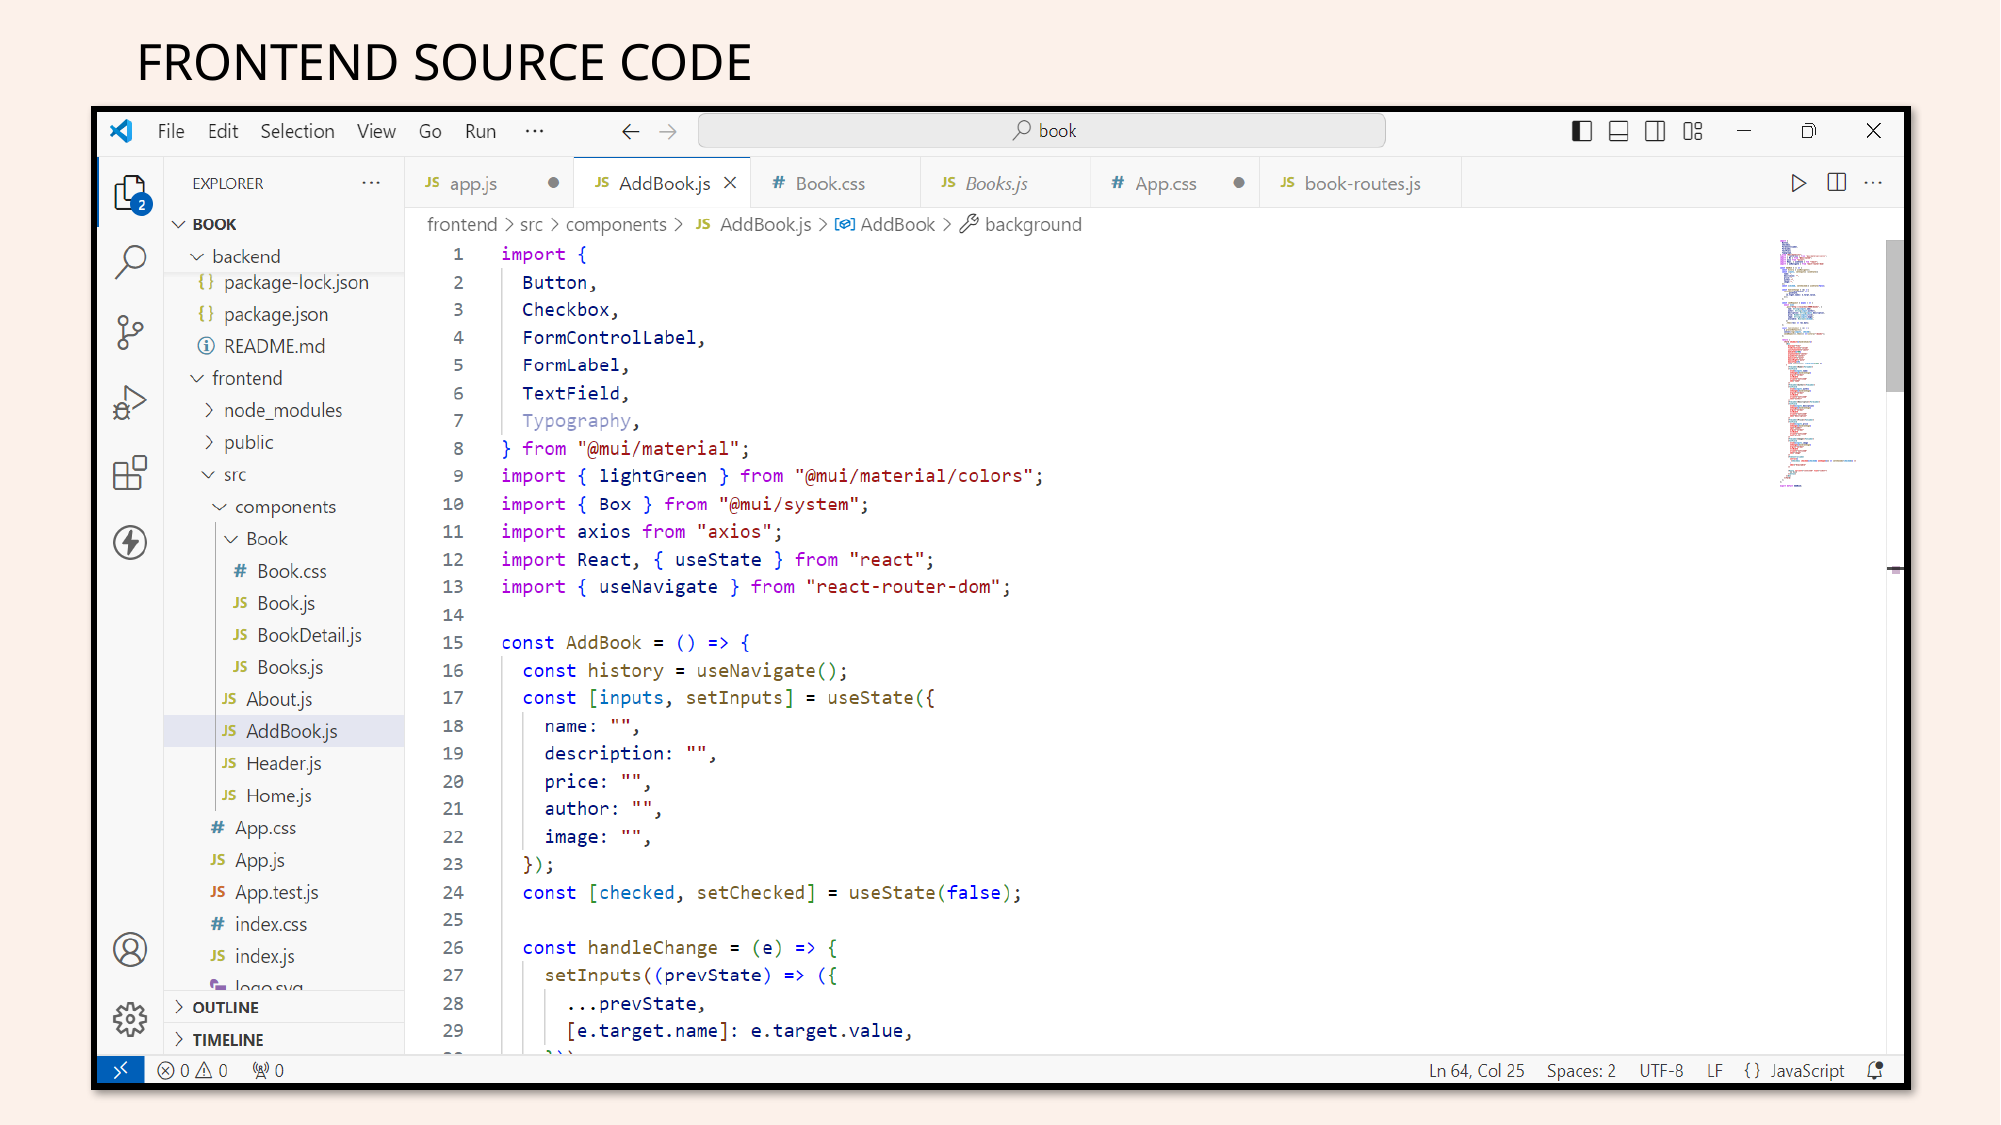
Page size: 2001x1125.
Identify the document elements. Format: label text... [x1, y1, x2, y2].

picture [96, 111, 1905, 1084]
text_box FRONTEND SOURCE CODE [121, 22, 919, 98]
